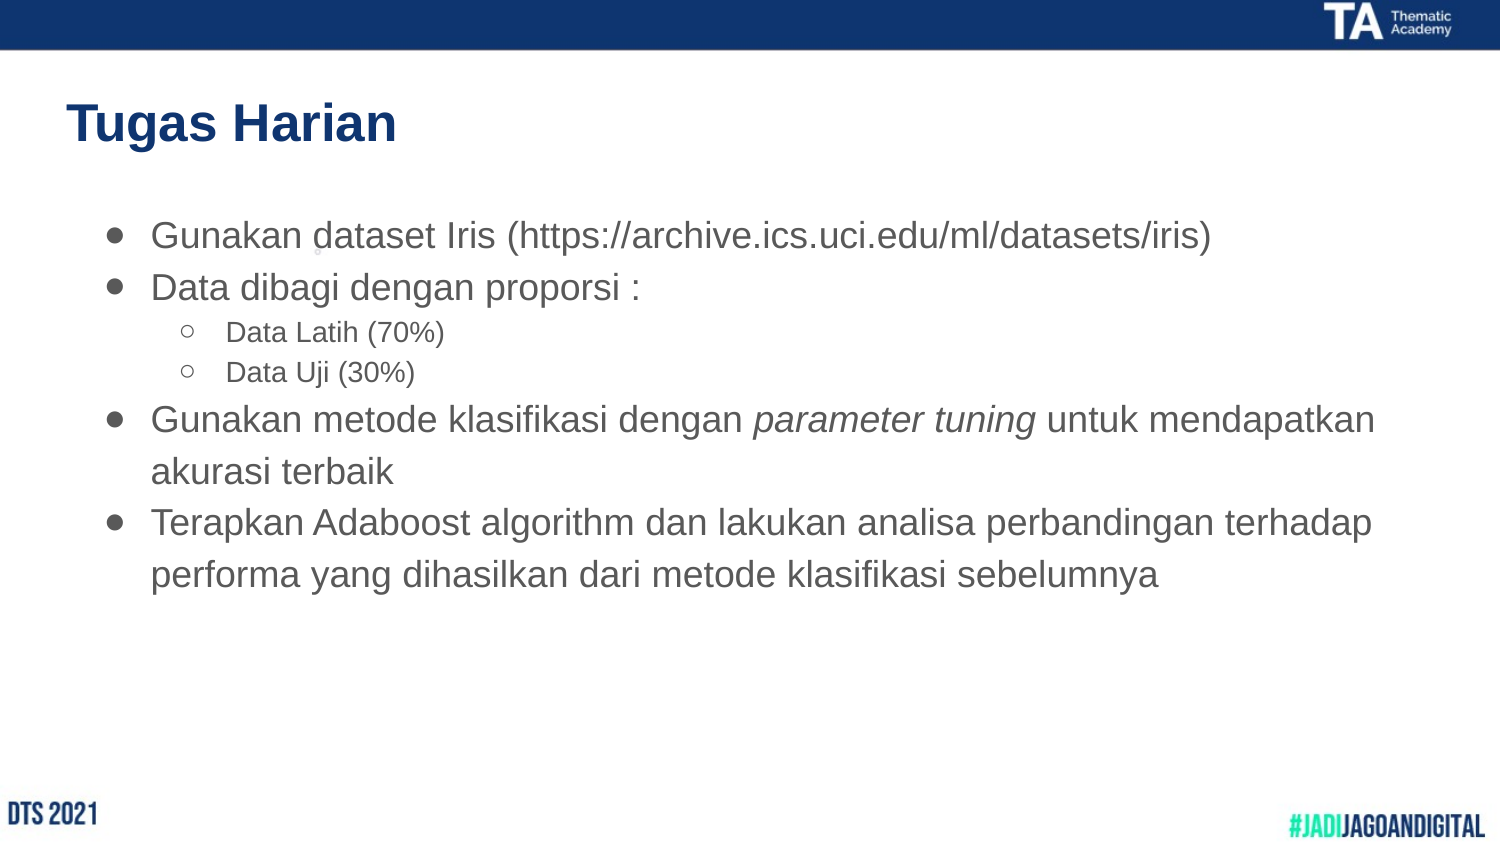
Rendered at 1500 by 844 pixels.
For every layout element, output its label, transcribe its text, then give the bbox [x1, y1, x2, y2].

list Gunakan dataset Iris (https://archive.ics.uci.edu/ml/datasets/iris) Data dibagi dengan proporsi : Data Latih (70%) Data Uji (30%) Gunakan metode klasifikasi dengan parameter tuning untuk mendapatkan akurasi terbaik Terapkan Adaboost algorithm dan lakukan analisa perbandingan terhadap performa yang dihasilkan dari metode klasifikasi sebelumnya [51, 189, 1449, 750]
picture [0, 0, 1500, 844]
title Tugas Harian [51, 72, 1449, 167]
